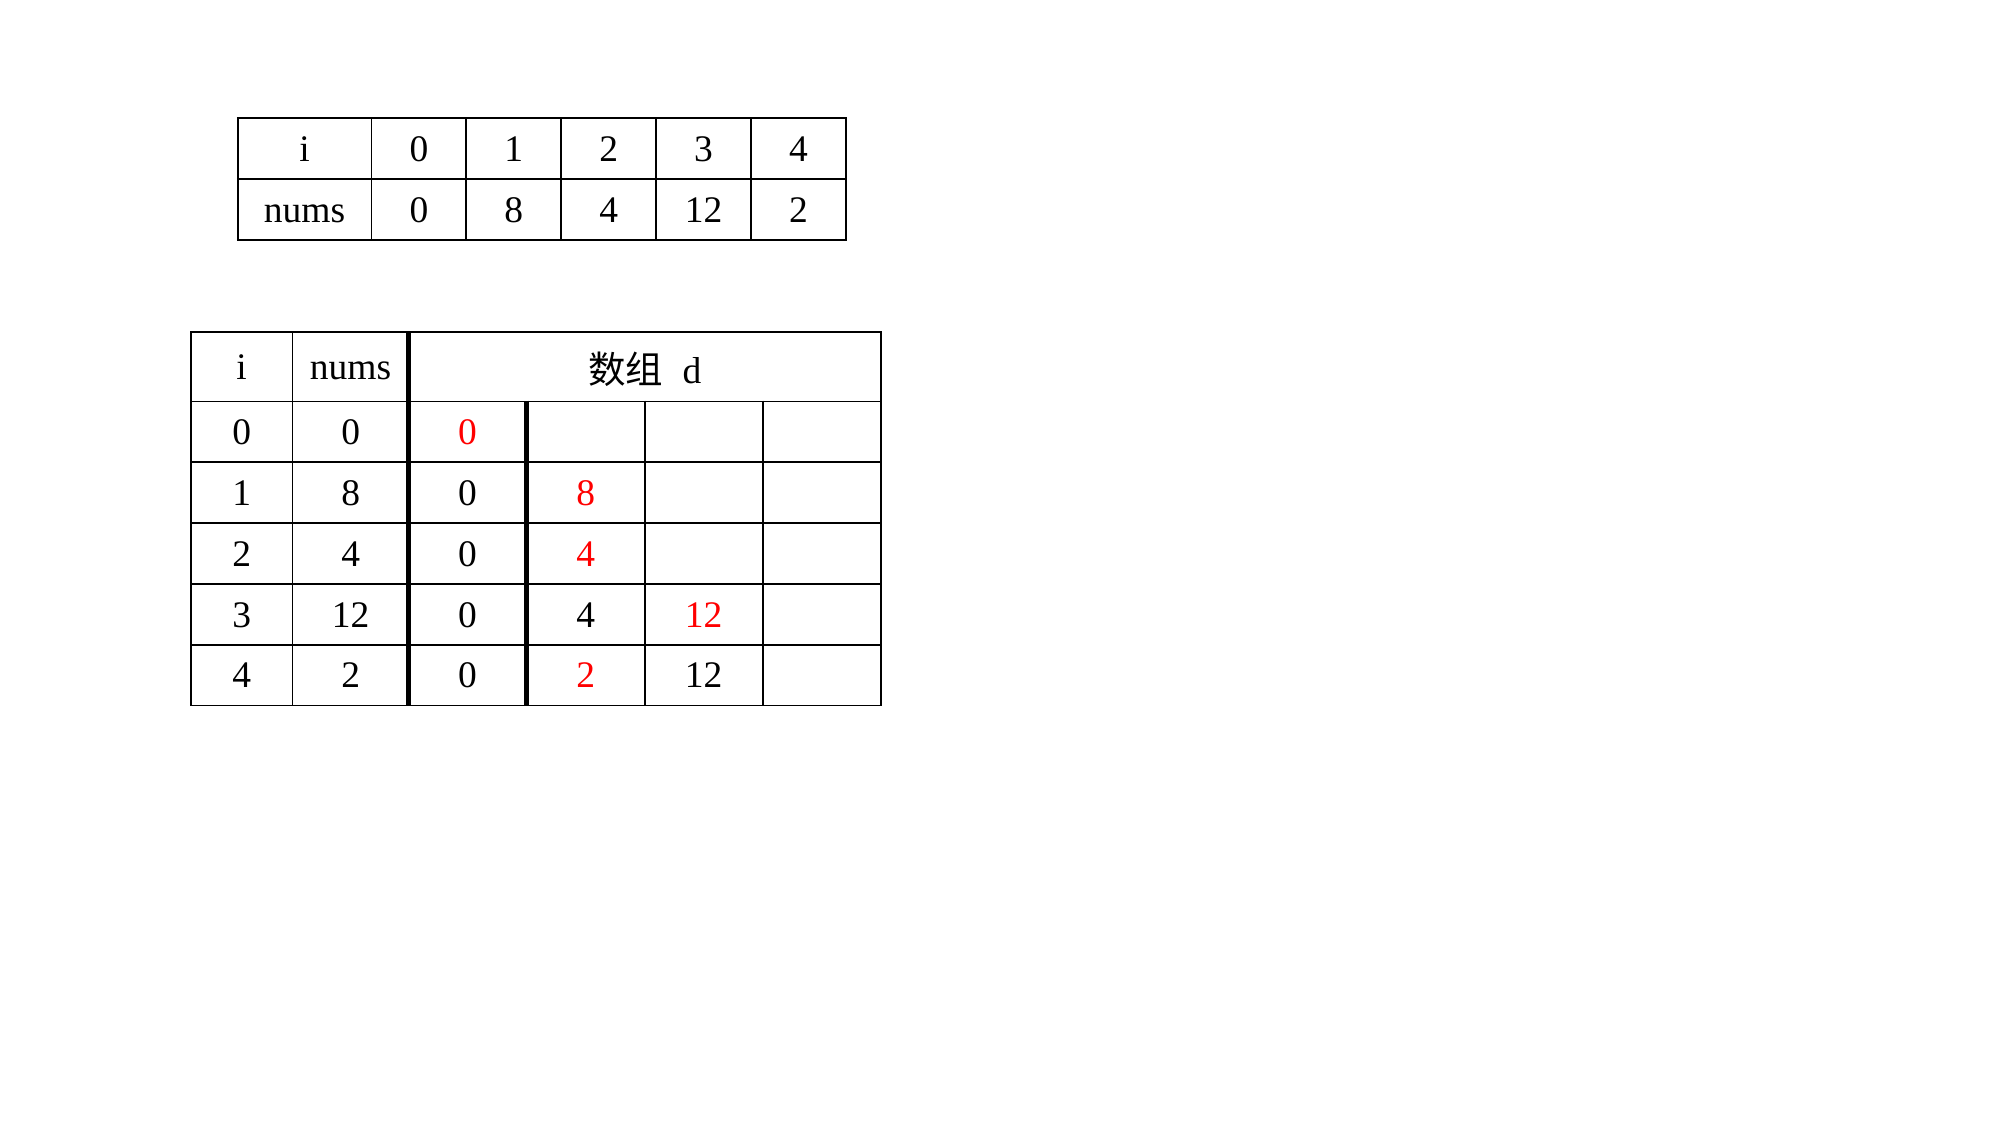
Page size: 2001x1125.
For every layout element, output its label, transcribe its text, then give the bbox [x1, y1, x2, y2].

table_cell 4 [529, 585, 644, 644]
table_cell [529, 402, 644, 461]
table_header i [192, 333, 292, 401]
table_cell 0 [411, 463, 524, 522]
table_cell 4 [529, 524, 644, 583]
table_header 0 [372, 119, 465, 178]
table_cell 0 [411, 646, 524, 705]
table_cell nums [239, 180, 371, 239]
table_cell [646, 402, 762, 461]
table_cell [646, 524, 762, 583]
table_cell 12 [293, 585, 406, 644]
table_cell [764, 463, 880, 522]
table_cell 2 [293, 646, 406, 705]
table_cell 3 [192, 585, 292, 644]
table_cell 8 [467, 180, 560, 239]
table_cell 2 [752, 180, 845, 239]
table_cell 0 [411, 402, 524, 461]
table_header 2 [562, 119, 655, 178]
table_cell 4 [562, 180, 655, 239]
table_cell [764, 524, 880, 583]
table_cell 0 [411, 524, 524, 583]
table_cell 0 [192, 402, 292, 461]
table_cell [764, 646, 880, 705]
table_cell 2 [529, 646, 644, 705]
table_cell [764, 585, 880, 644]
table_cell 0 [411, 585, 524, 644]
table_header 数组 d [411, 333, 880, 401]
table_cell 12 [646, 646, 762, 705]
table_cell 2 [192, 524, 292, 583]
table_cell [764, 402, 880, 461]
table_cell [646, 463, 762, 522]
table_cell 0 [372, 180, 465, 239]
table_cell 12 [657, 180, 750, 239]
table_header 1 [467, 119, 560, 178]
table_header 3 [657, 119, 750, 178]
table_header i [239, 119, 371, 178]
table_cell 4 [293, 524, 406, 583]
table_cell 8 [529, 463, 644, 522]
table_cell 12 [646, 585, 762, 644]
table_cell 8 [293, 463, 406, 522]
table_cell 4 [192, 646, 292, 705]
table_cell 1 [192, 463, 292, 522]
table_header 4 [752, 119, 845, 178]
table_cell 0 [293, 402, 406, 461]
table_header nums [293, 333, 406, 401]
